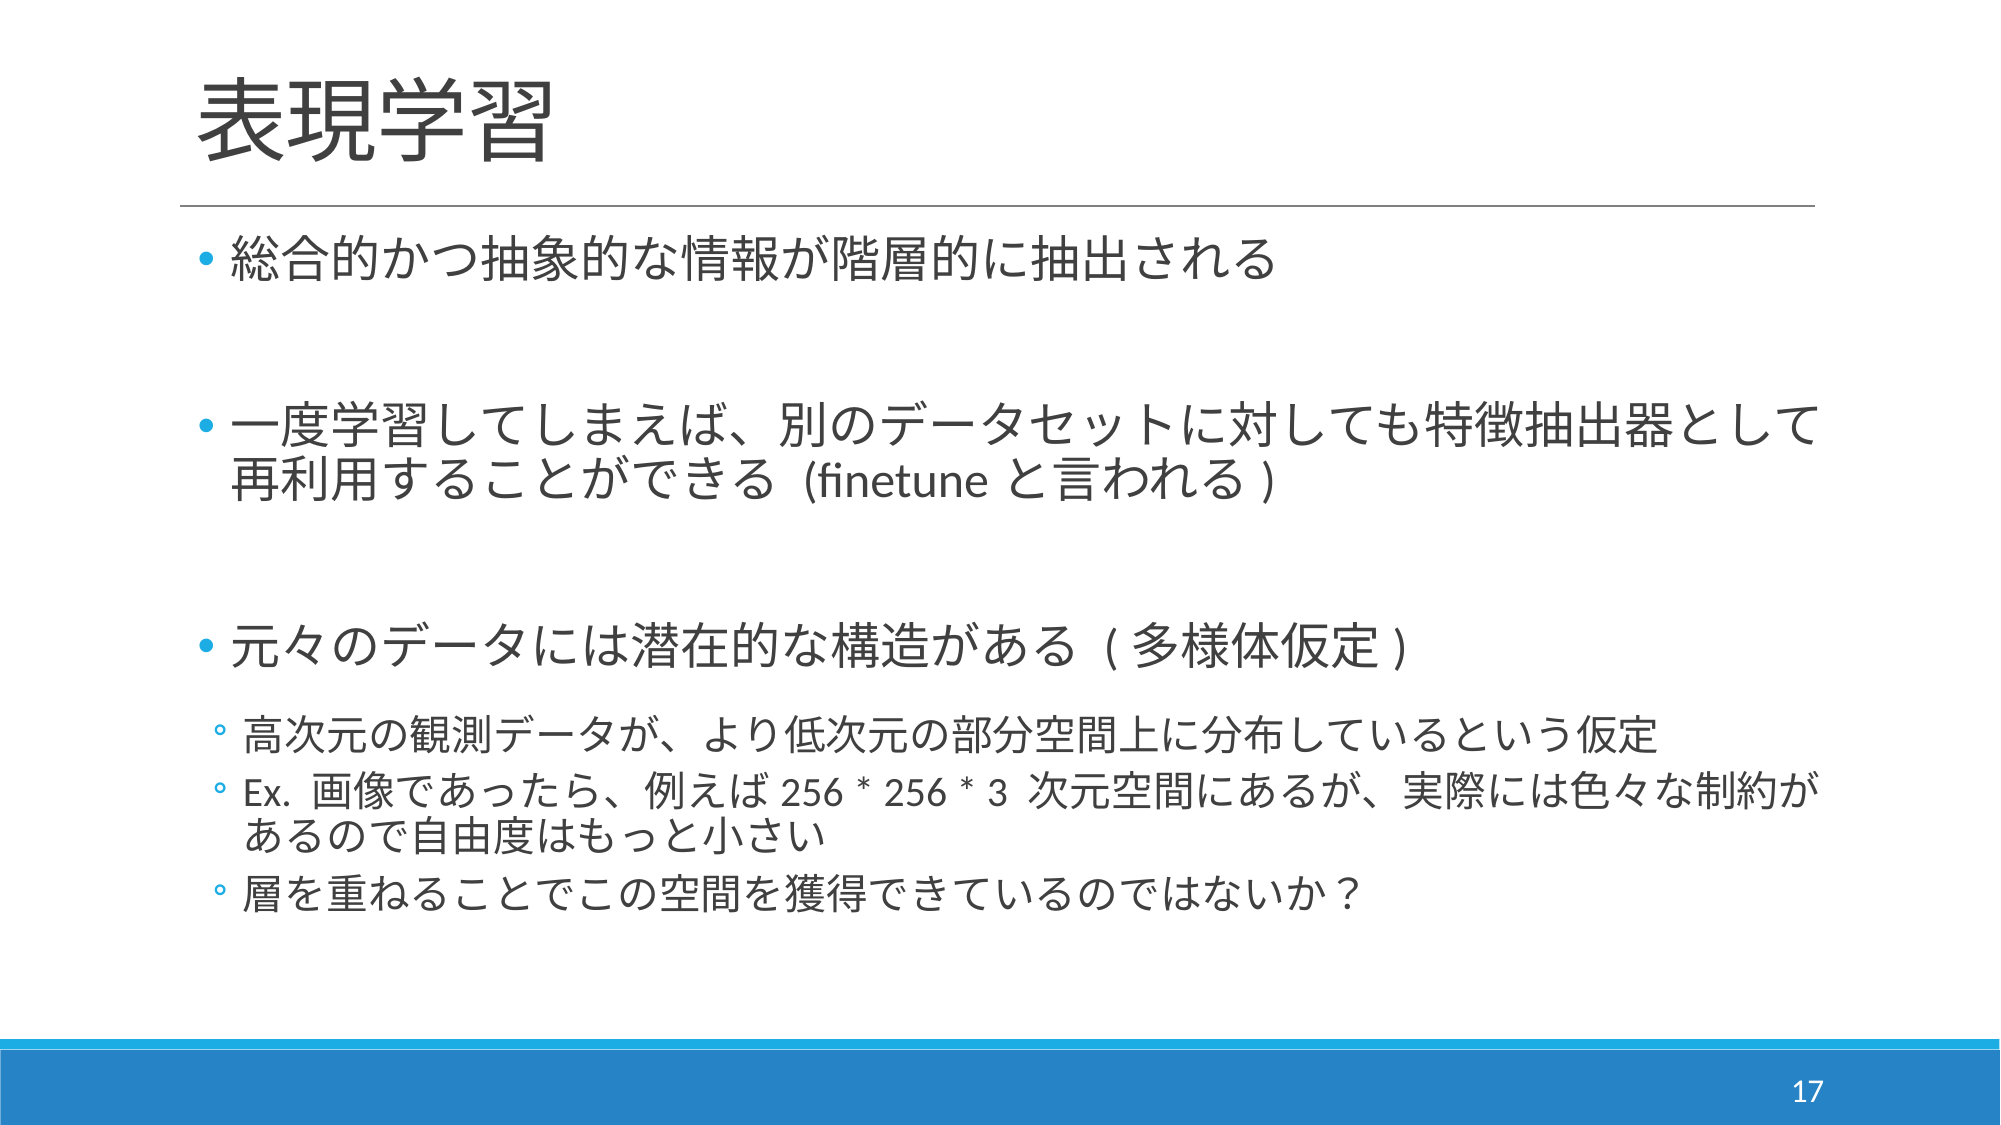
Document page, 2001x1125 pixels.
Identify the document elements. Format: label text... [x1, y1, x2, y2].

list 総合的かつ抽象的な情報が階層的に抽出される 一度学習してしまえば、別のデータセットに対しても特徴抽出器として再利用することができる (finetuneと言われる) 元々のデータには潜在的な構造がある (多様体仮定) 高次元の観測データが、より低次元の部分空間上に分布しているという仮定 Ex. 画像であったら、例えば256 * 256 * 3 次元空間にあるが、実際には色々な制約があるので自由度はもっと小さい 層を重ねることでこの空間を獲得できているのではないか？ [180, 227, 1830, 963]
title 表現学習 [180, 44, 1830, 181]
slide_number 17 [1624, 1059, 1840, 1120]
